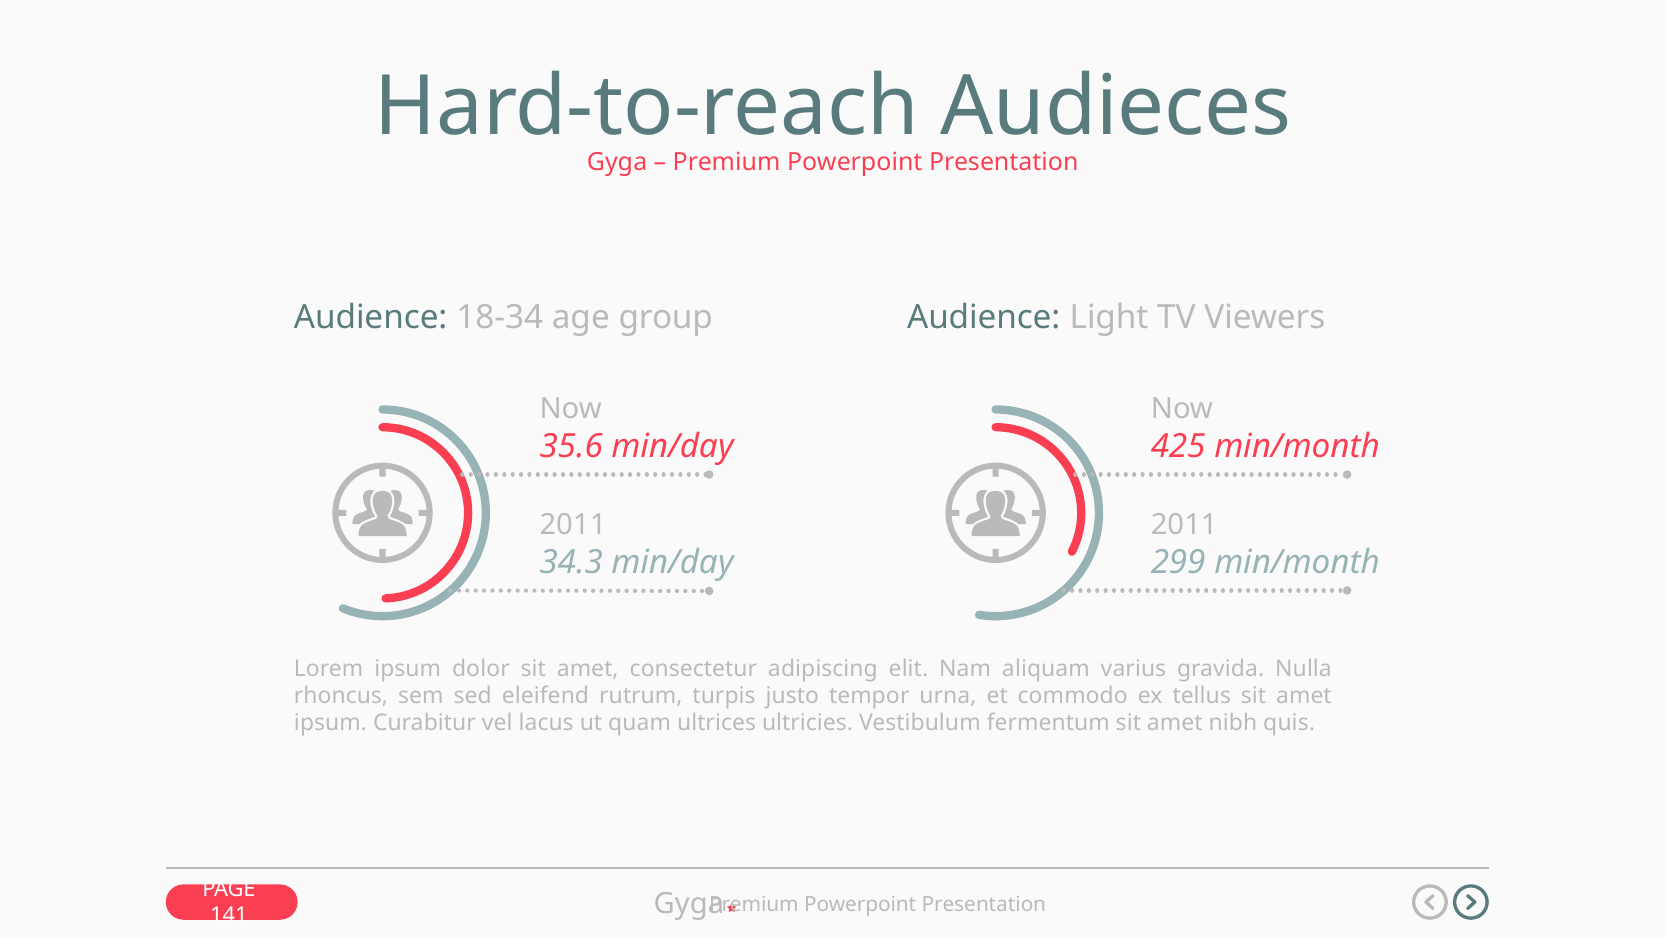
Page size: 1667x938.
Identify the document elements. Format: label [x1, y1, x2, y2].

text_box [1135, 381, 1395, 472]
text_box [279, 287, 763, 343]
list [0, 43, 1667, 185]
text_box [524, 381, 749, 472]
text_box [945, 408, 1348, 617]
text_box [279, 646, 1349, 743]
text_box [1135, 498, 1395, 588]
text_box [524, 498, 749, 588]
text_box [332, 408, 710, 617]
text_box [892, 287, 1349, 343]
